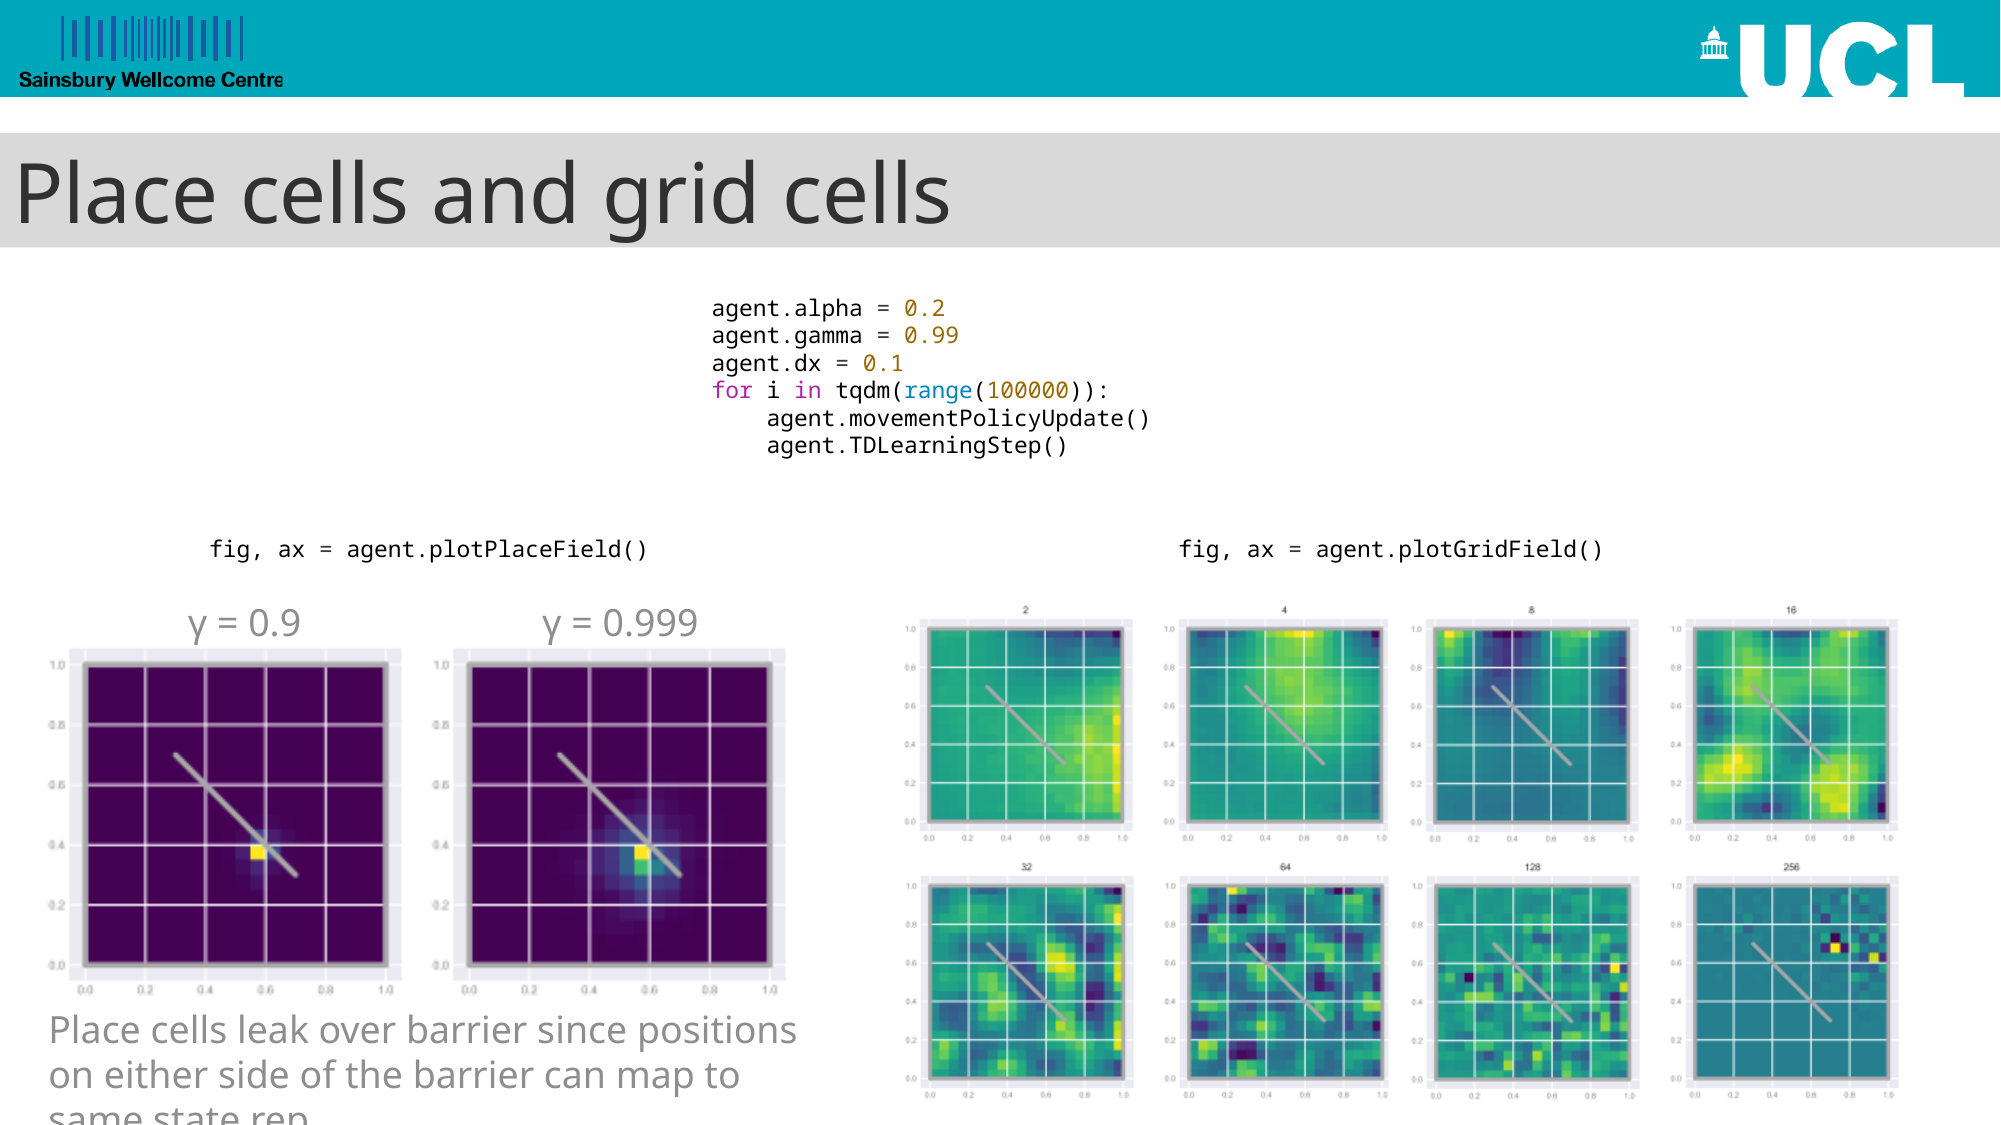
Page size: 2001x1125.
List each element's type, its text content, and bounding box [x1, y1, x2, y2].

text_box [23, 526, 812, 1024]
text_box Place cells and grid cells [0, 132, 2000, 248]
text_box Place cells leak over barrier since positions on either side of the barrier can map to same state rep [33, 998, 855, 1125]
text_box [881, 526, 1922, 1118]
text_box agent.alpha = 0.2 agent.gamma = 0.99 agent.dx = 0.1 for i in tqdm(range(100000)): agent.movementPolicyUpdate() agent.TDLearningStep() [696, 286, 1319, 466]
